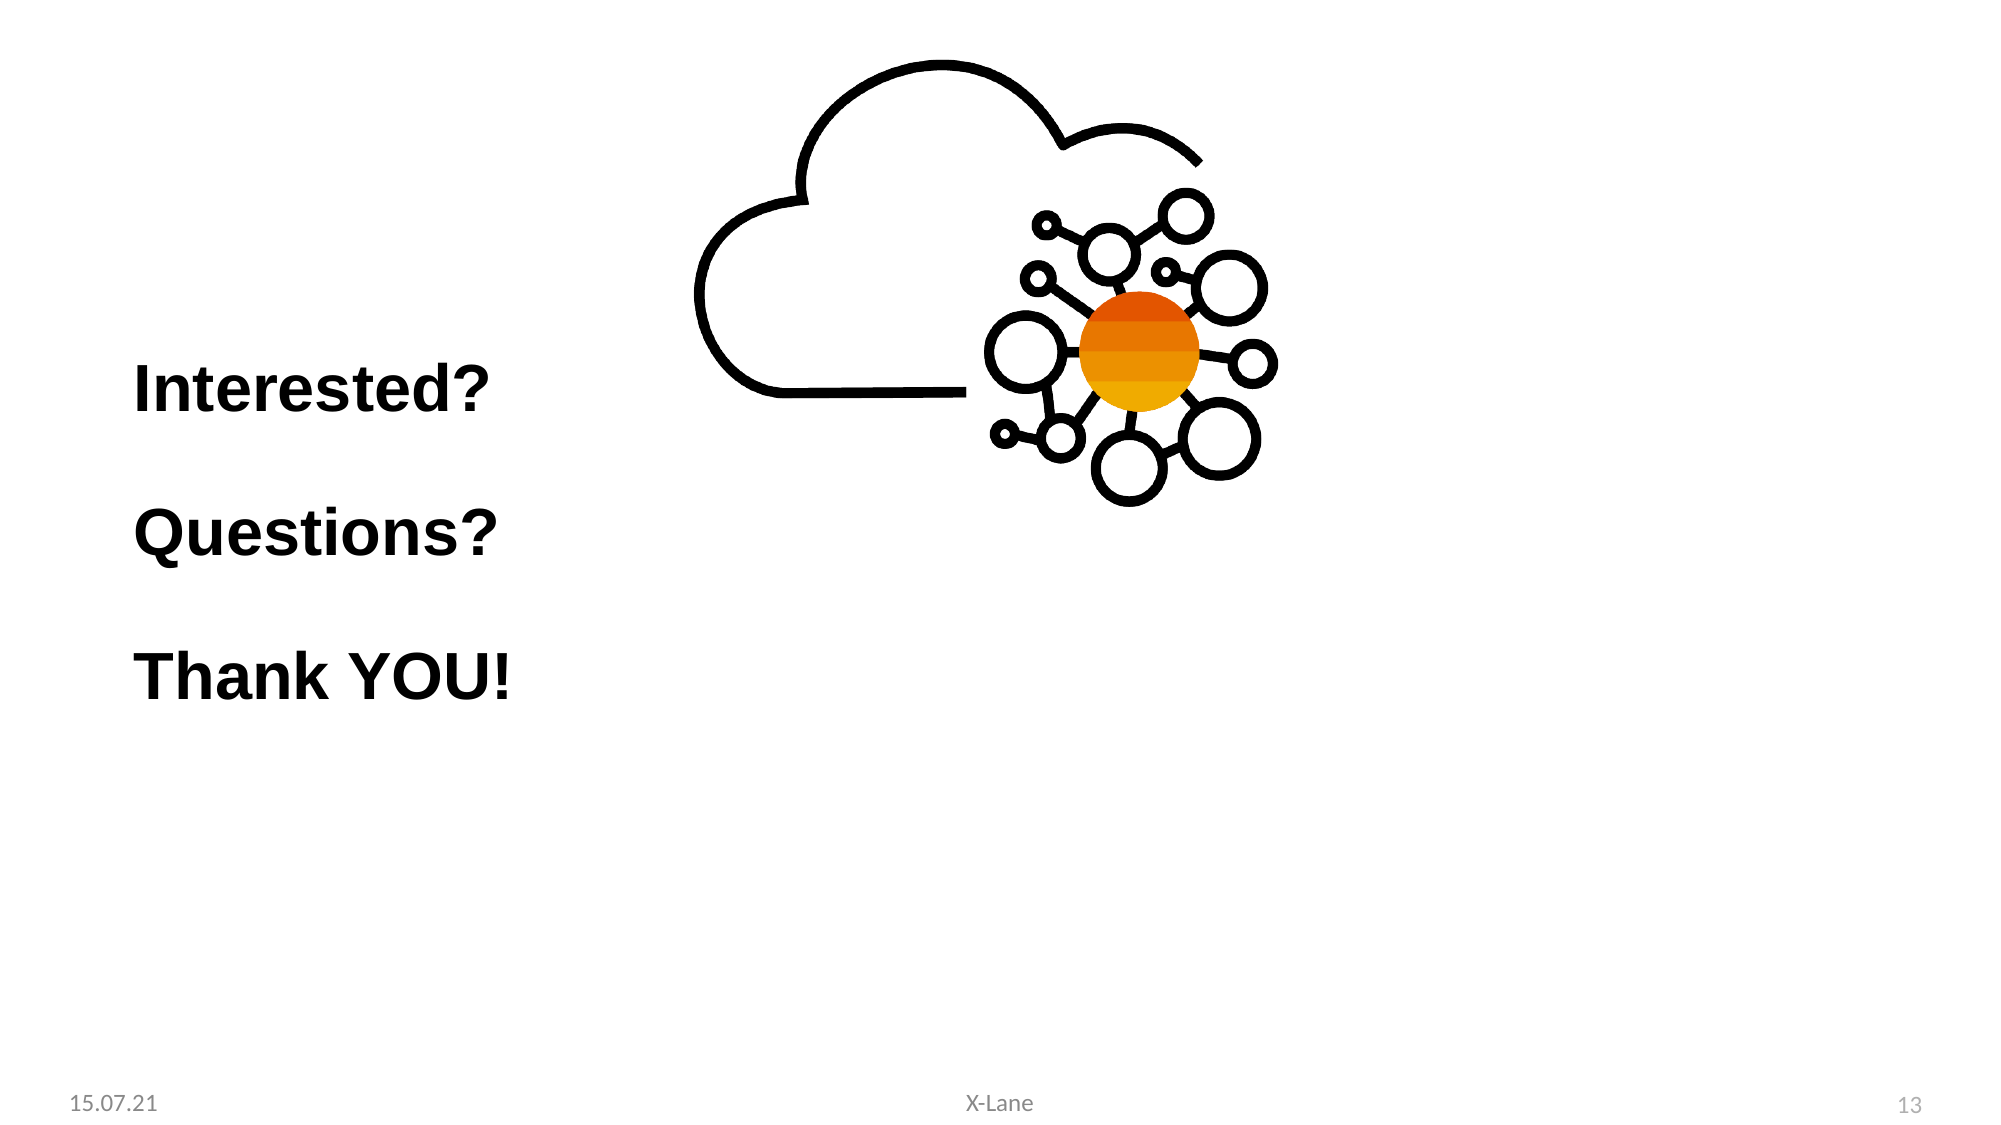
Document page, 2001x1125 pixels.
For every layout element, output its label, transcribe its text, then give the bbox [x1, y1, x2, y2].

picture [662, 0, 1310, 595]
footer X-Lane [662, 1079, 1338, 1125]
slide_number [54, 1079, 505, 1125]
slide_number 13 [1487, 1079, 1938, 1125]
title Interested? Questions? Thank YOU! [118, 184, 1619, 722]
